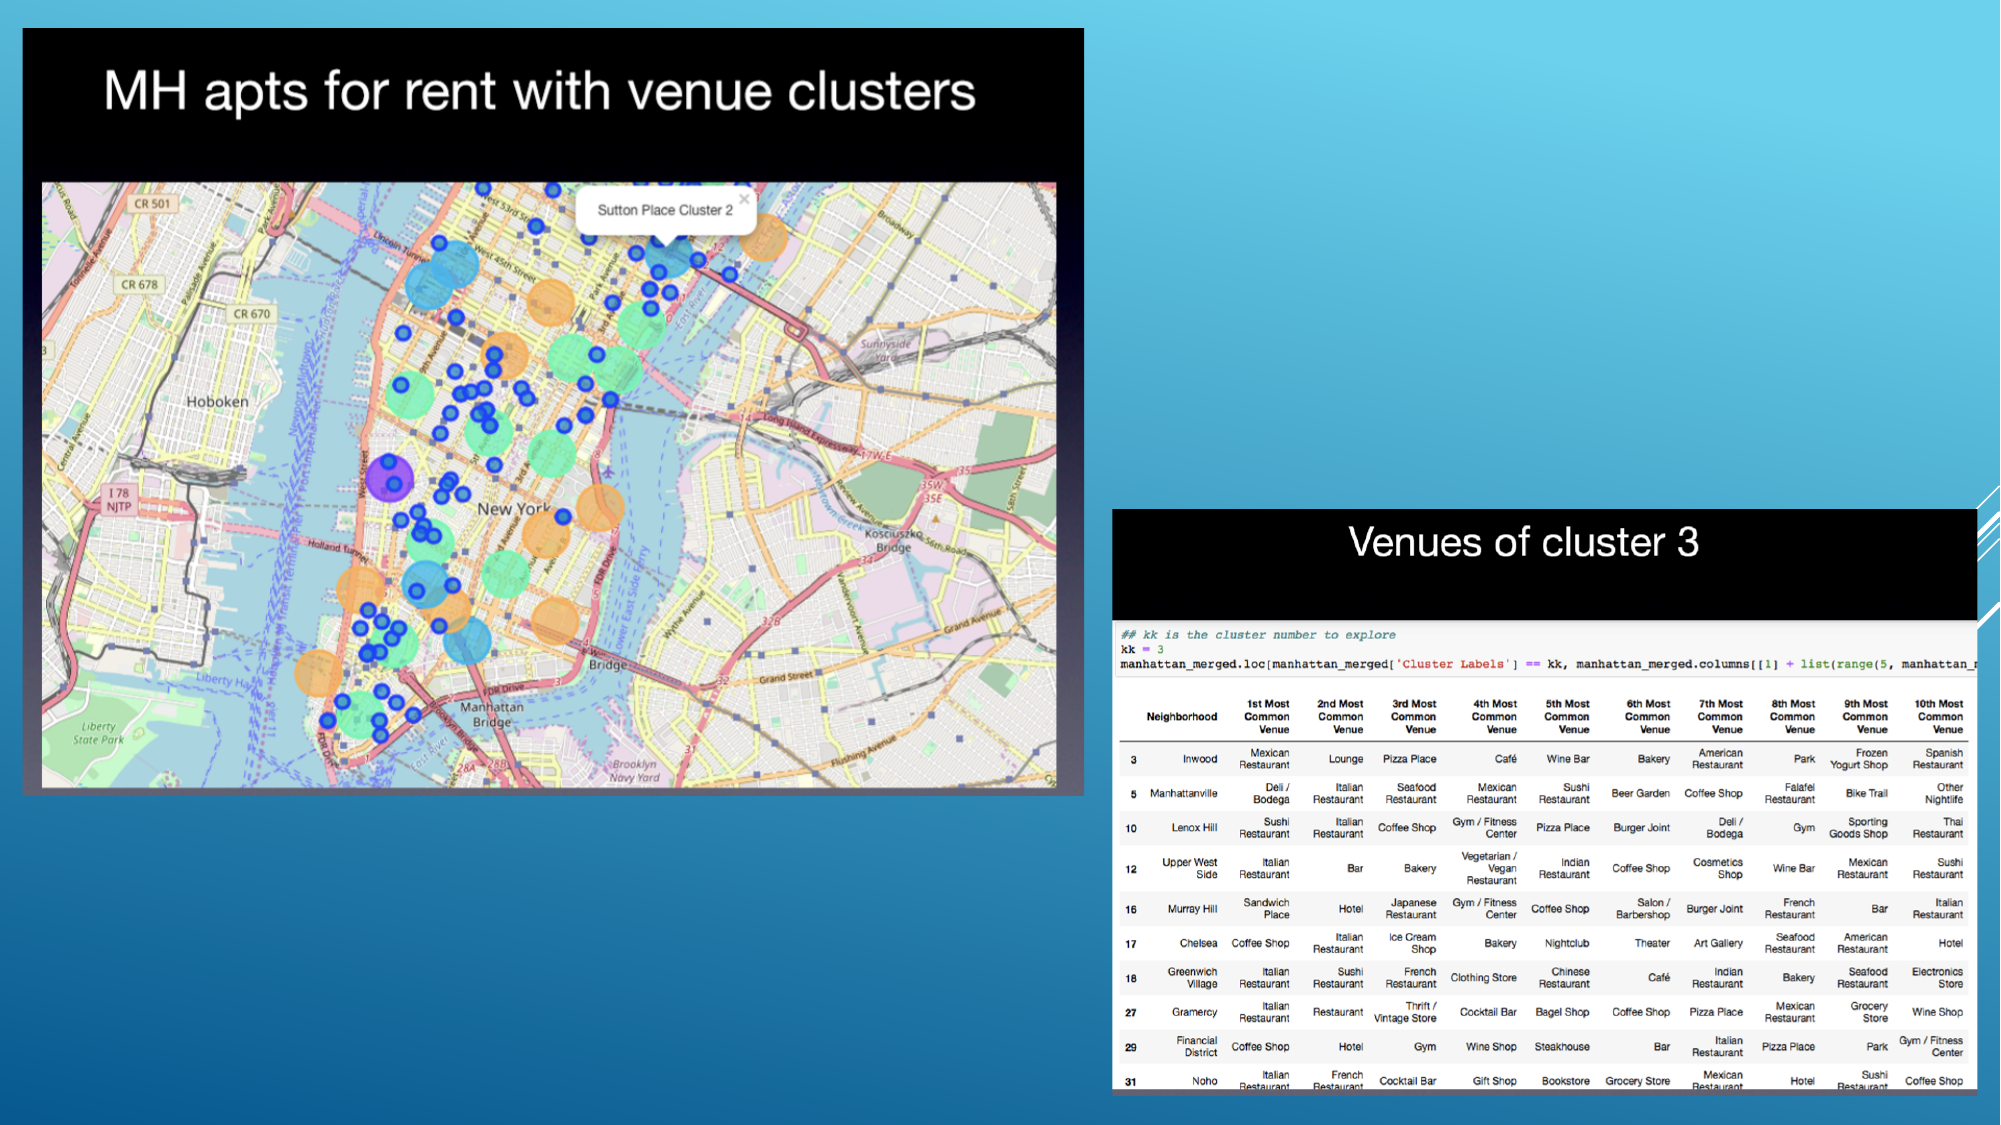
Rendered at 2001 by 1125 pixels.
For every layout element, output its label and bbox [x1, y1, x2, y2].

text_box [1085, 64, 1950, 530]
picture [22, 28, 1085, 796]
picture [1112, 509, 1978, 1096]
